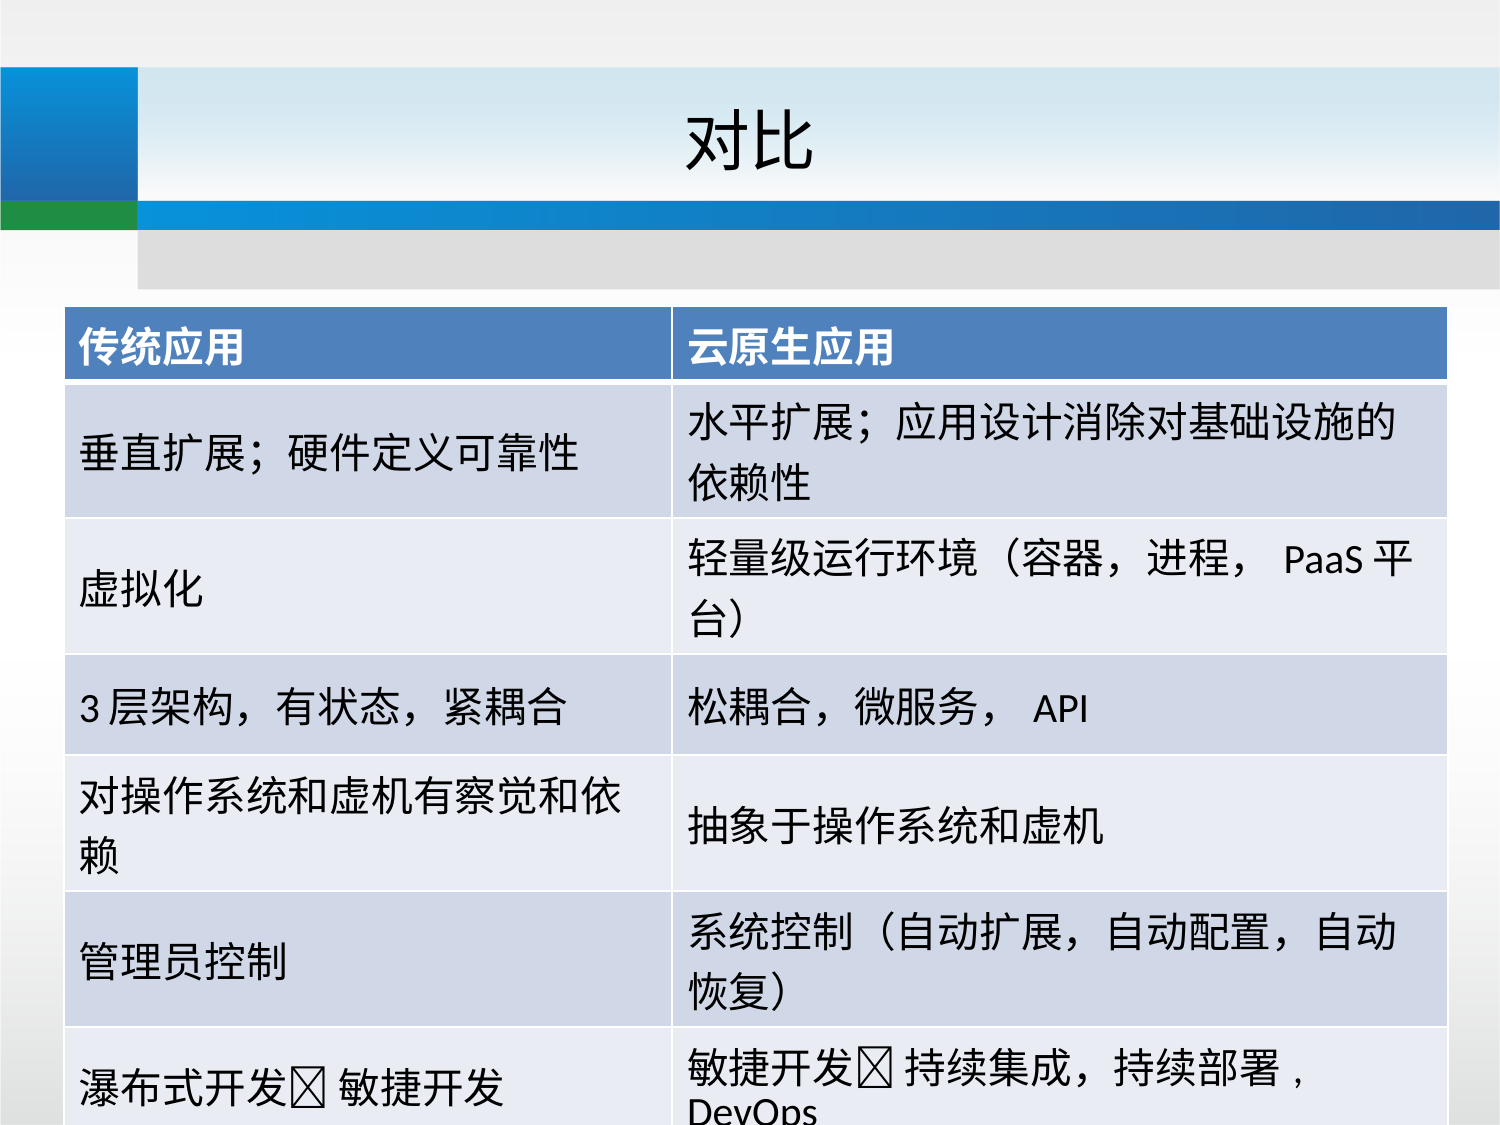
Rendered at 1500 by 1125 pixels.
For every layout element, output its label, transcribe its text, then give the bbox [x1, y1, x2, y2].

table_cell 系统控制（自动扩展，自动配置，自动恢复） [673, 892, 1447, 1026]
table_cell 瀑布式开发 敏捷开发 [65, 1028, 671, 1125]
table_cell 松耦合，微服务，API [673, 655, 1447, 754]
table_cell 轻量级运行环境（容器，进程，PaaS平台） [673, 519, 1447, 653]
table_header 云原生应用 [673, 307, 1447, 379]
table_cell 3层架构，有状态，紧耦合 [65, 655, 671, 754]
table_header 传统应用 [65, 307, 671, 379]
table_cell 垂直扩展；硬件定义可靠性 [65, 385, 671, 517]
table_cell 管理员控制 [65, 892, 671, 1026]
table_cell 水平扩展；应用设计消除对基础设施的依赖性 [673, 385, 1447, 517]
table_cell 对操作系统和虚机有察觉和依赖 [65, 756, 671, 890]
table_cell 虚拟化 [65, 519, 671, 653]
picture [0, 0, 1500, 1125]
table_cell 抽象于操作系统和虚机 [673, 756, 1447, 890]
table_cell 敏捷开发 持续集成，持续部署, DevOps [673, 1028, 1447, 1125]
title 对比 [75, 45, 1425, 233]
